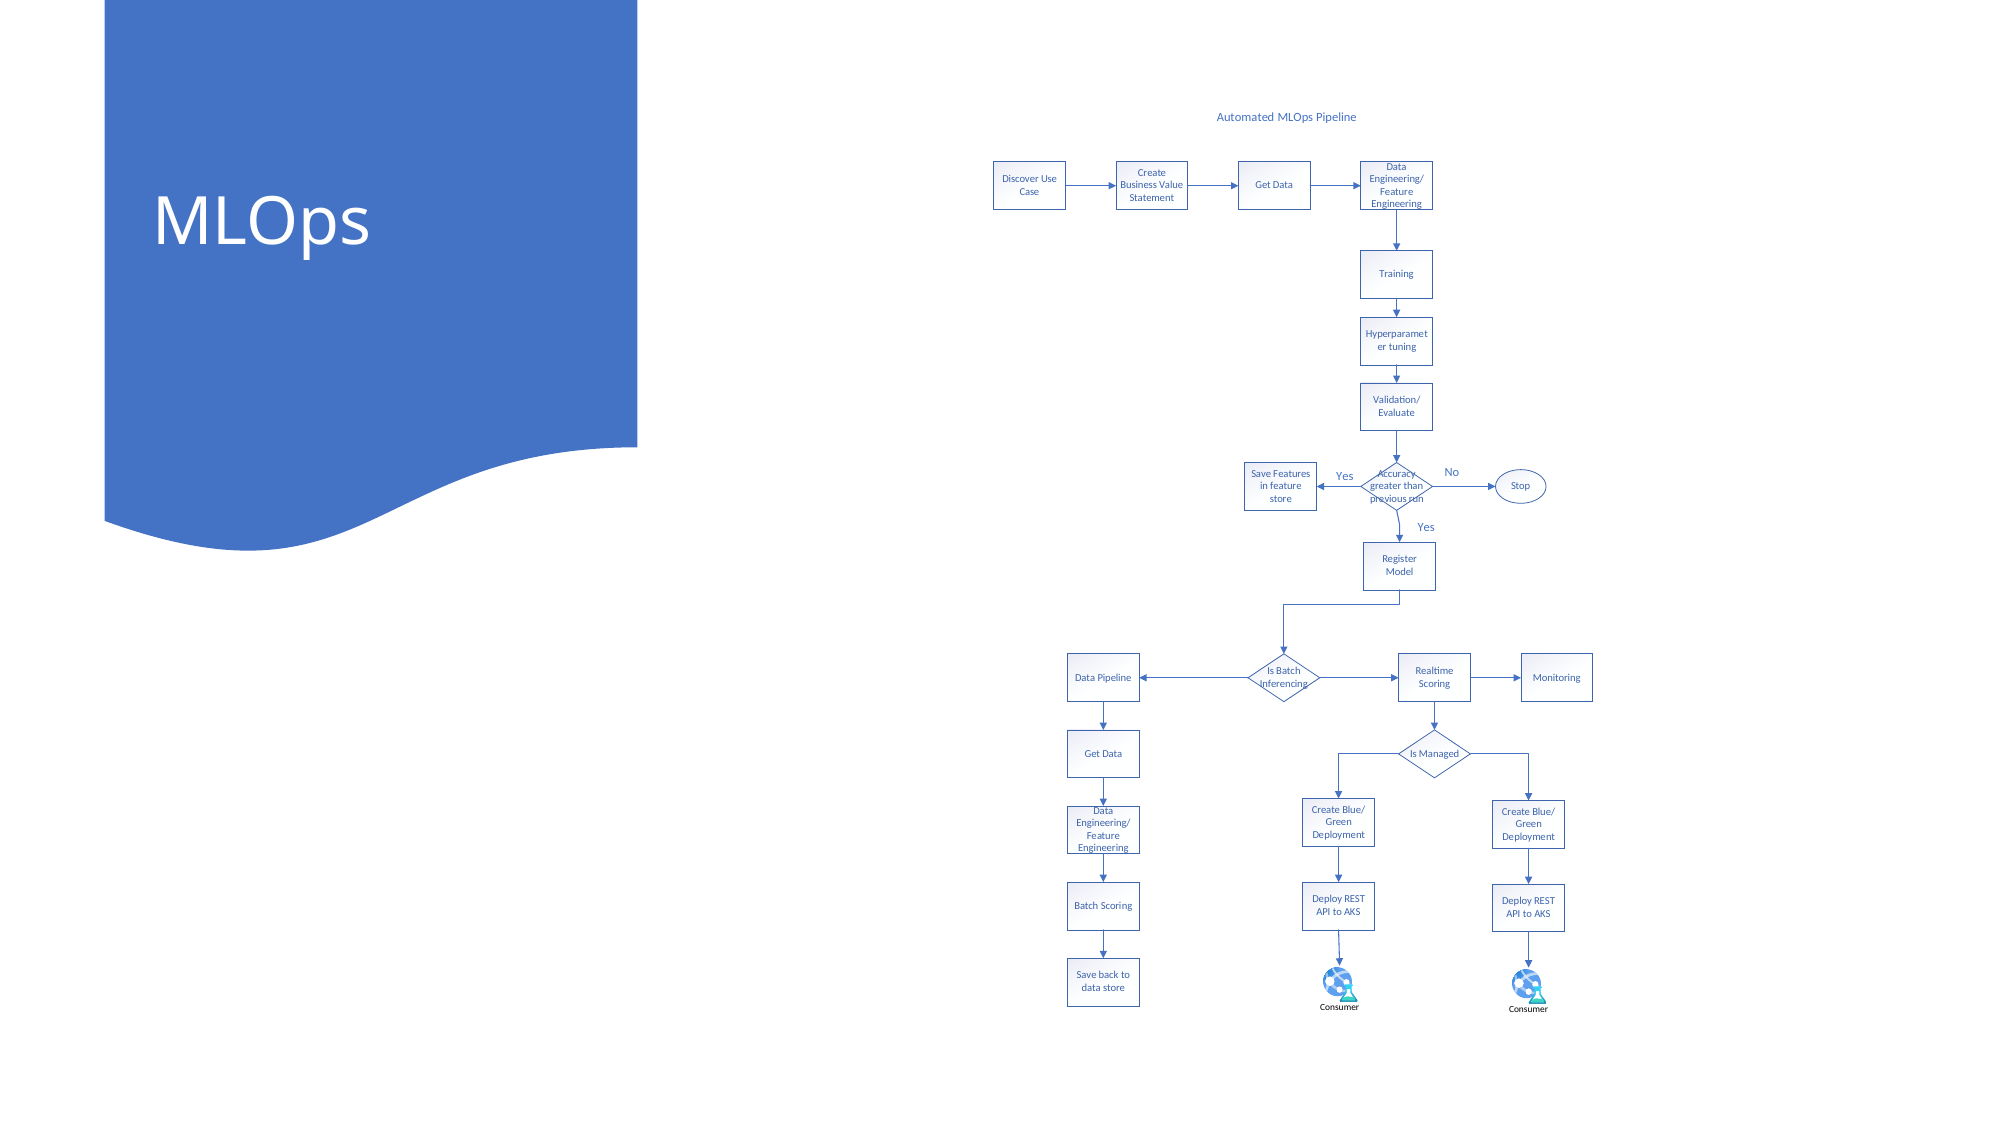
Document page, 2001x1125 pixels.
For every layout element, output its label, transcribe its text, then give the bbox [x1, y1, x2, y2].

title MLOps [137, 28, 604, 417]
text_box [103, 0, 639, 552]
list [991, 104, 1594, 1021]
